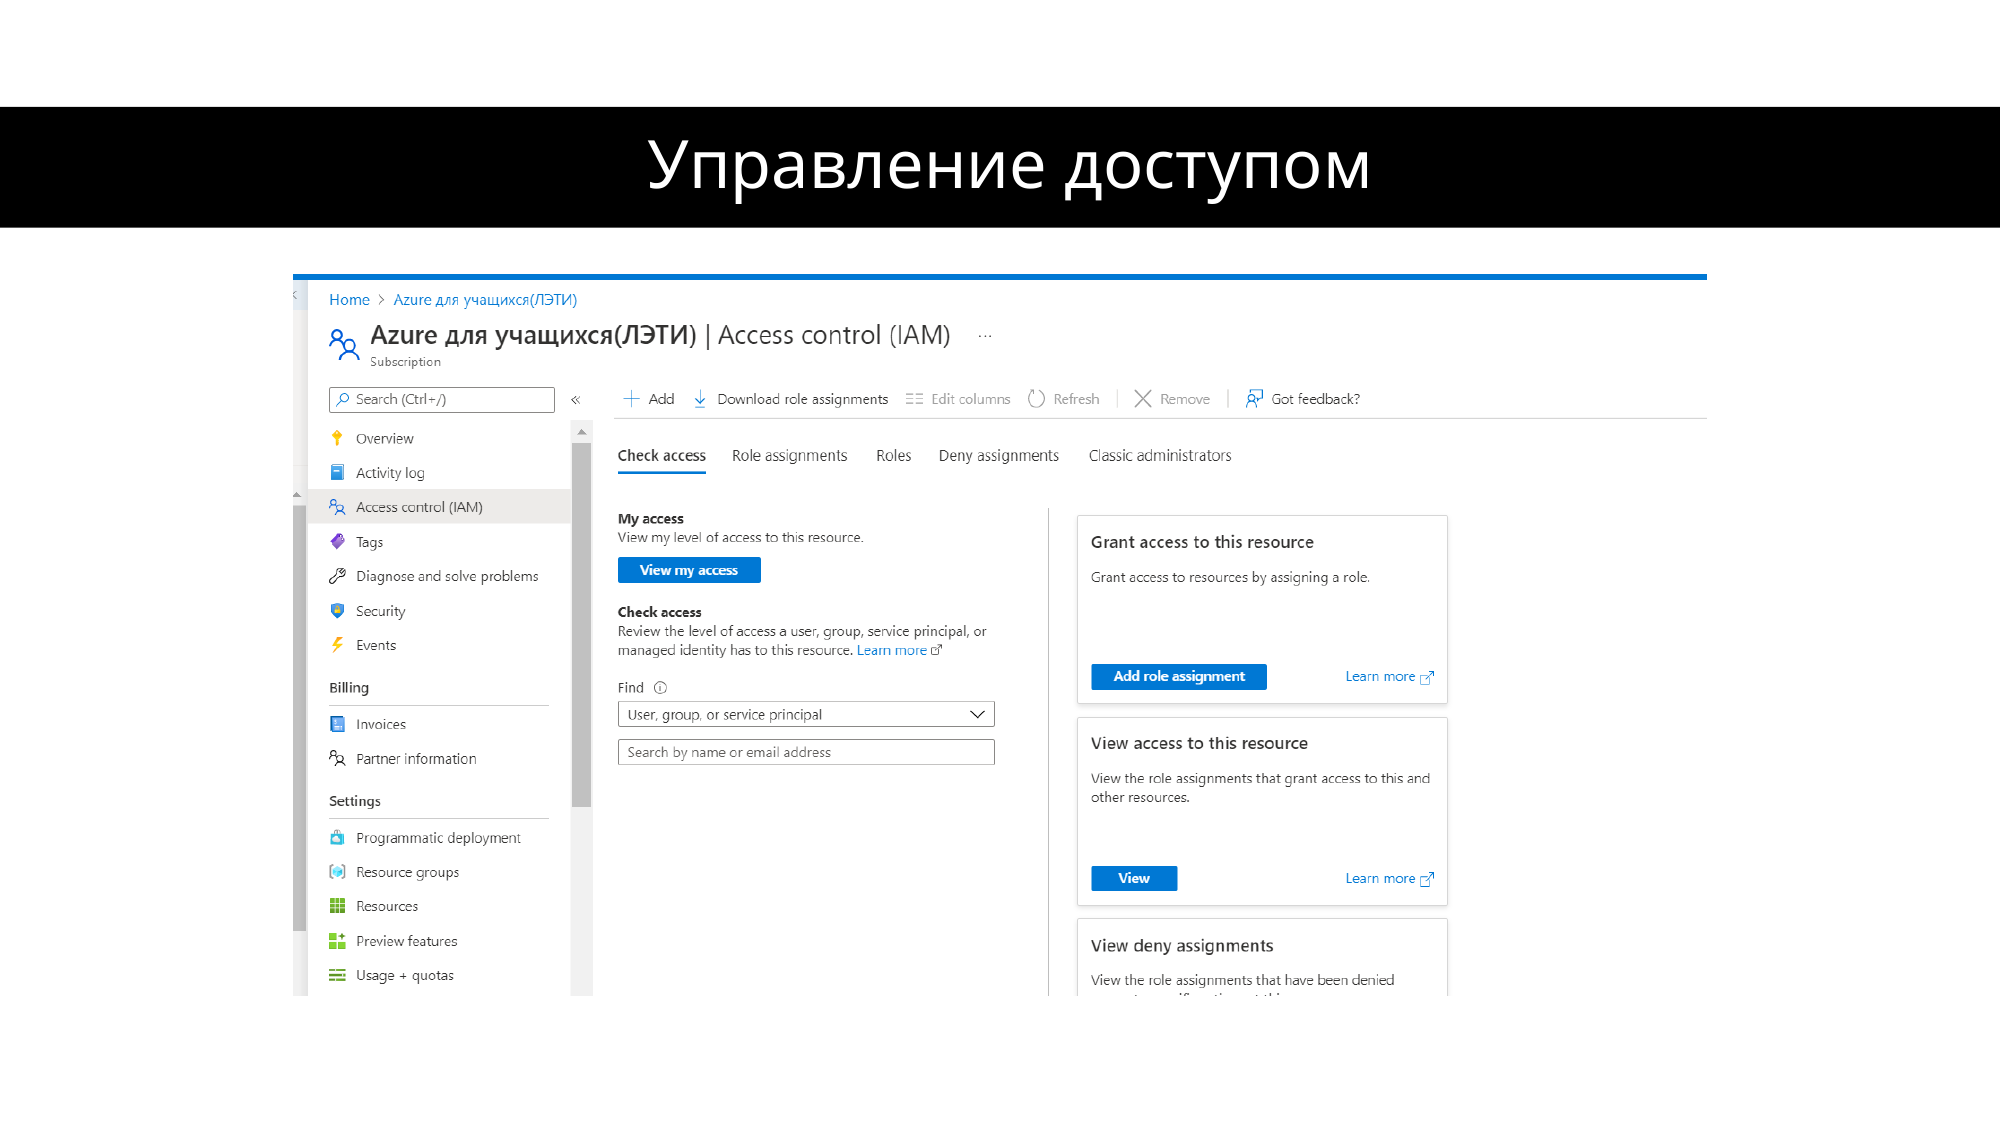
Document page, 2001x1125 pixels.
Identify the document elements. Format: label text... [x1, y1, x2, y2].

title Управление доступом [91, 105, 1931, 228]
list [293, 274, 1707, 996]
text_box [0, 106, 2000, 229]
